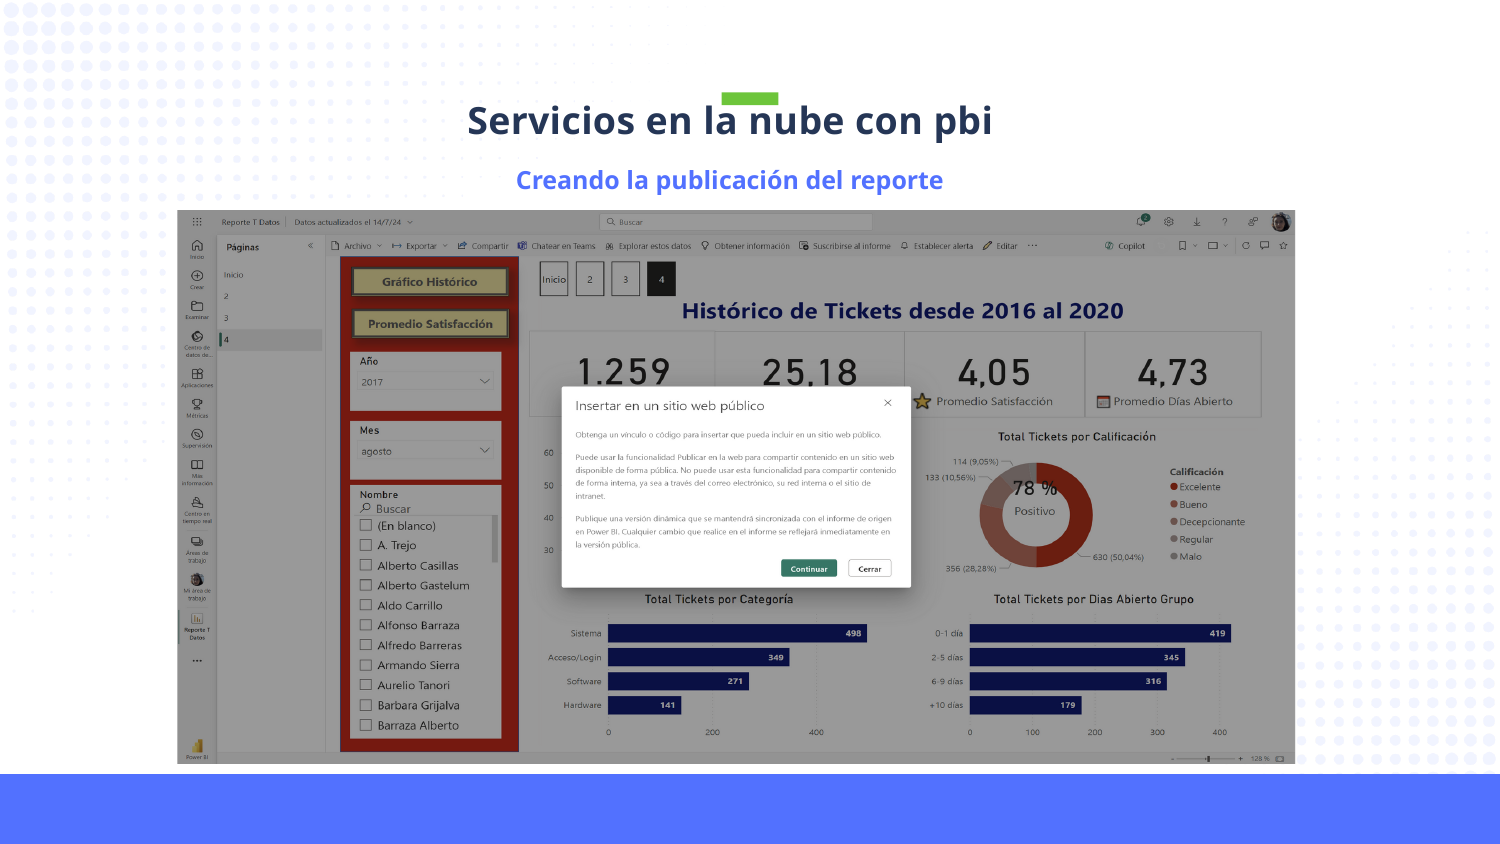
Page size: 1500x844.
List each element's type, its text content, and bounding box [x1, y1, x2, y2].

picture [0, 0, 1500, 773]
text_box Servicios en la nube con pbi [338, 105, 1134, 142]
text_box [0, 773, 1500, 844]
text_box [721, 92, 779, 106]
text_box Creando la publicación del reporte [217, 142, 1243, 195]
text_box [177, 210, 1296, 765]
